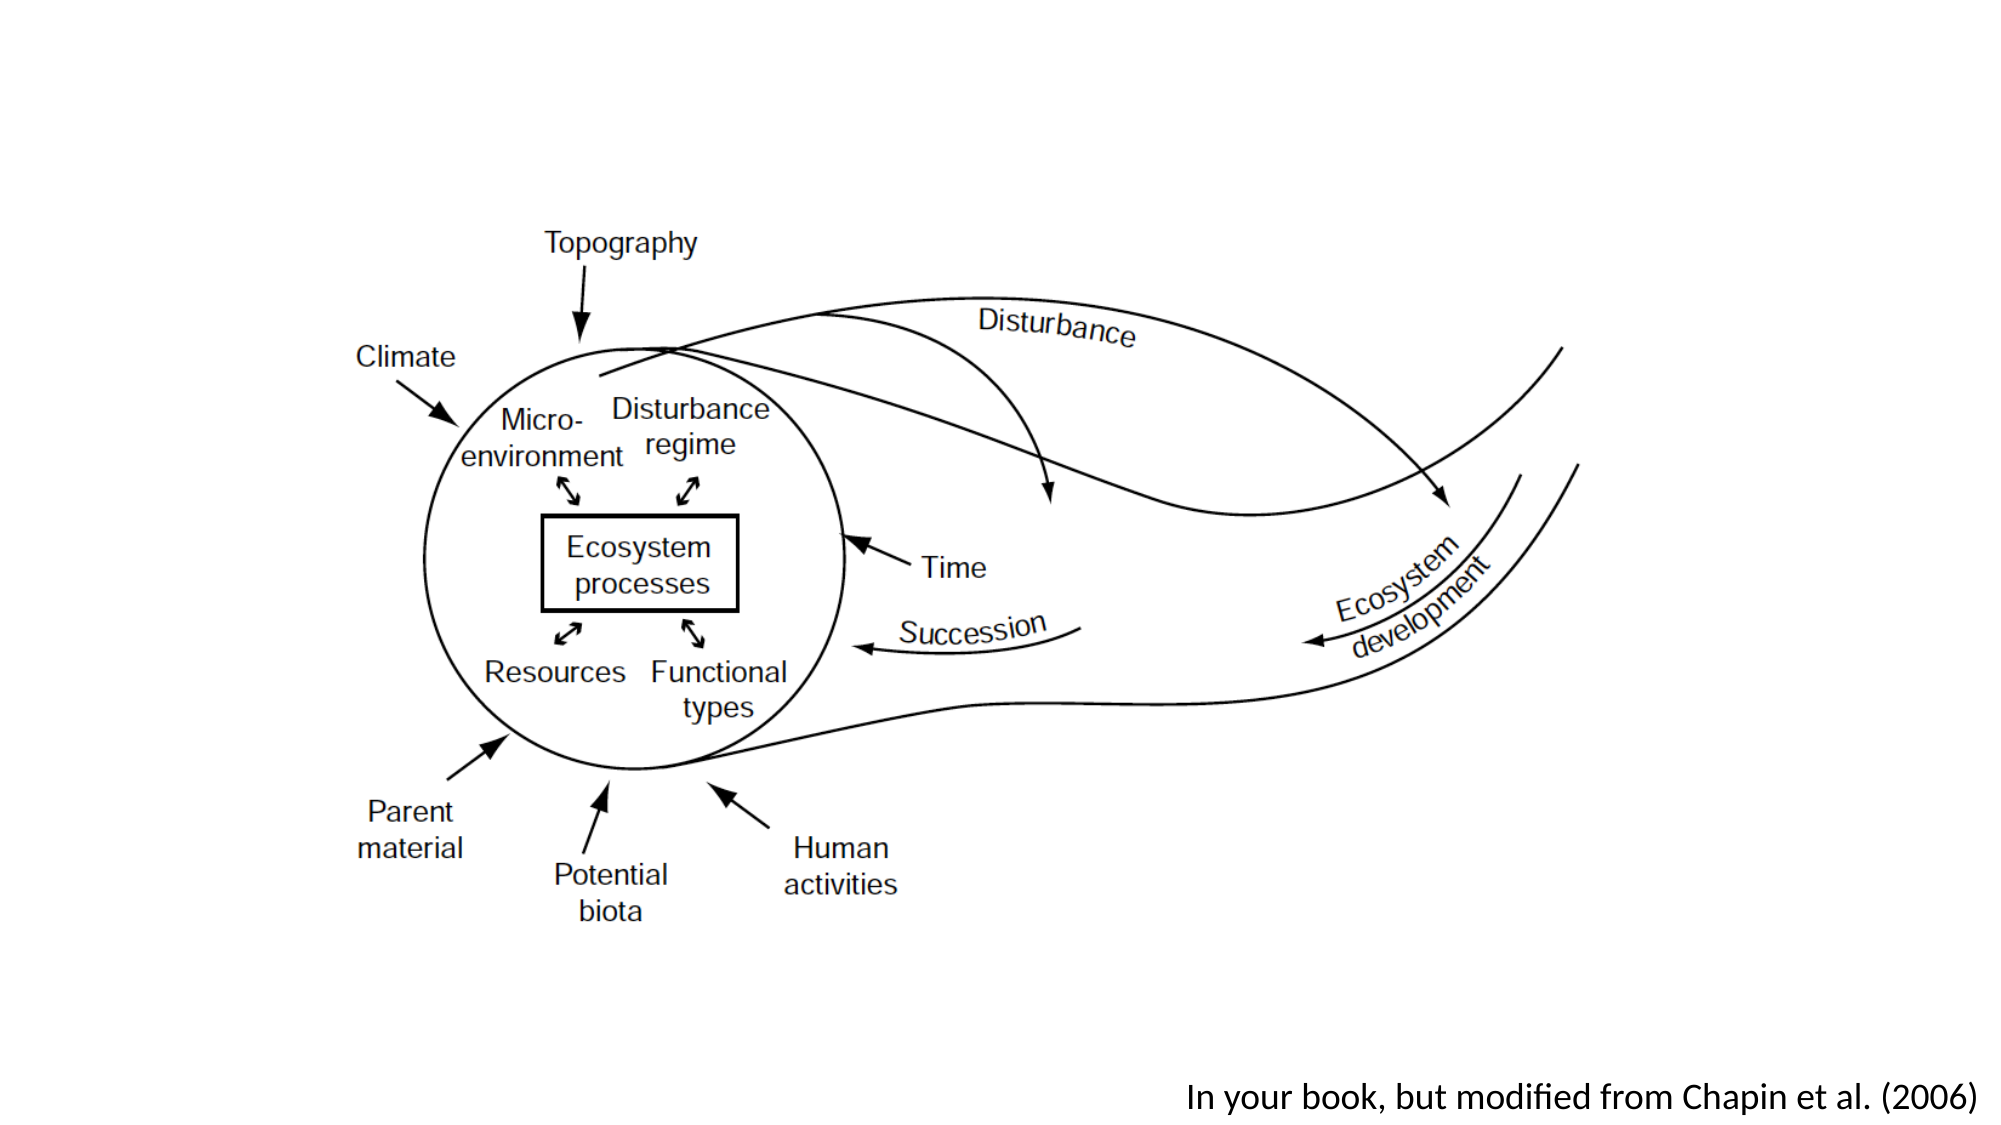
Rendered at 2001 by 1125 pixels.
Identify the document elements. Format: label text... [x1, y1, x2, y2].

text_box In your book, but modified from Chapin et al. (2006) [1171, 1064, 1995, 1125]
picture [178, 197, 1772, 954]
